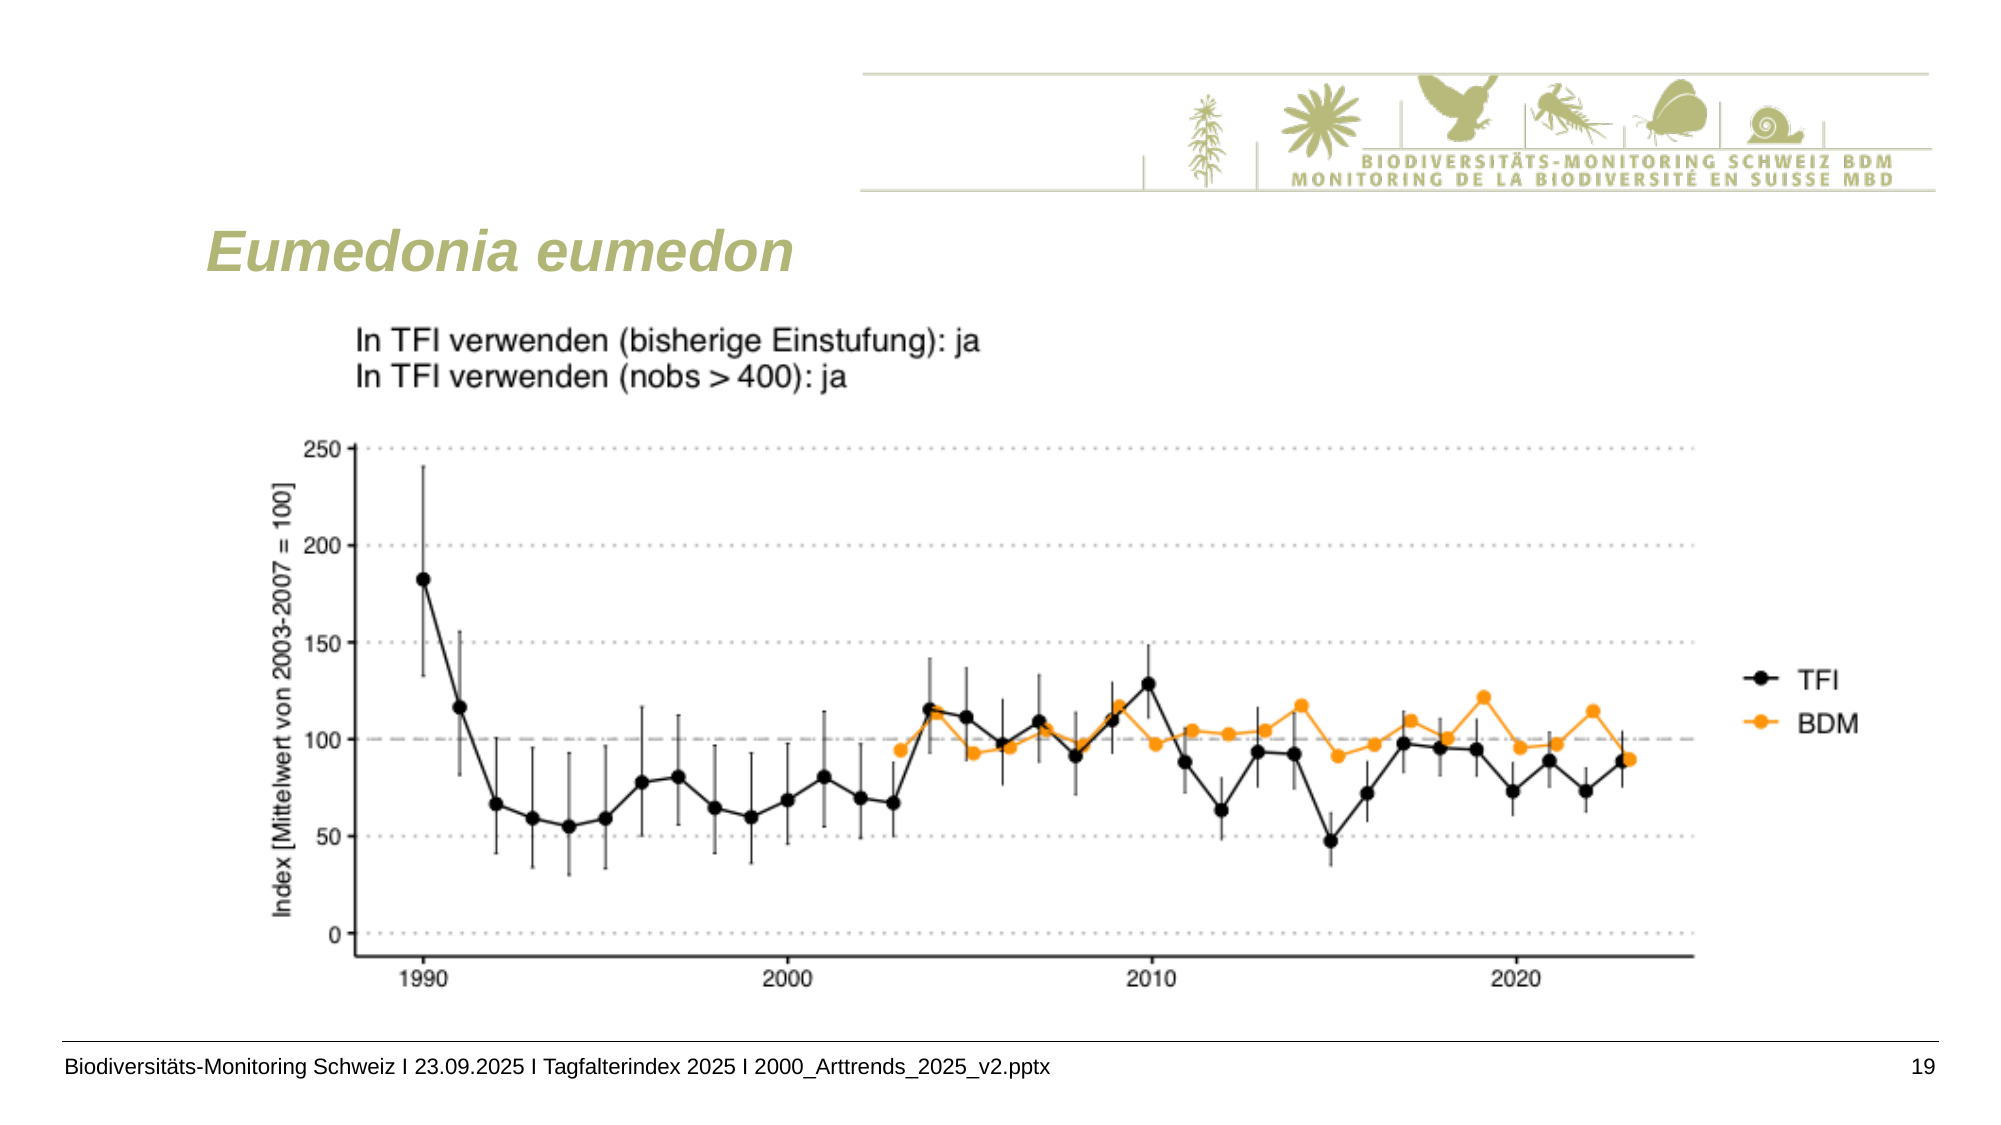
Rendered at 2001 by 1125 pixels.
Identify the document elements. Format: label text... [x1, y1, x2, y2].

footer Biodiversitäts-Monitoring Schweiz I 23.09.2025 I Tagfalterindex 2025 I 2000_Arttrends_2025_v2.pptx [64, 1052, 1287, 1080]
title Eumedonia eumedon [206, 213, 1941, 301]
picture [258, 312, 1890, 1038]
